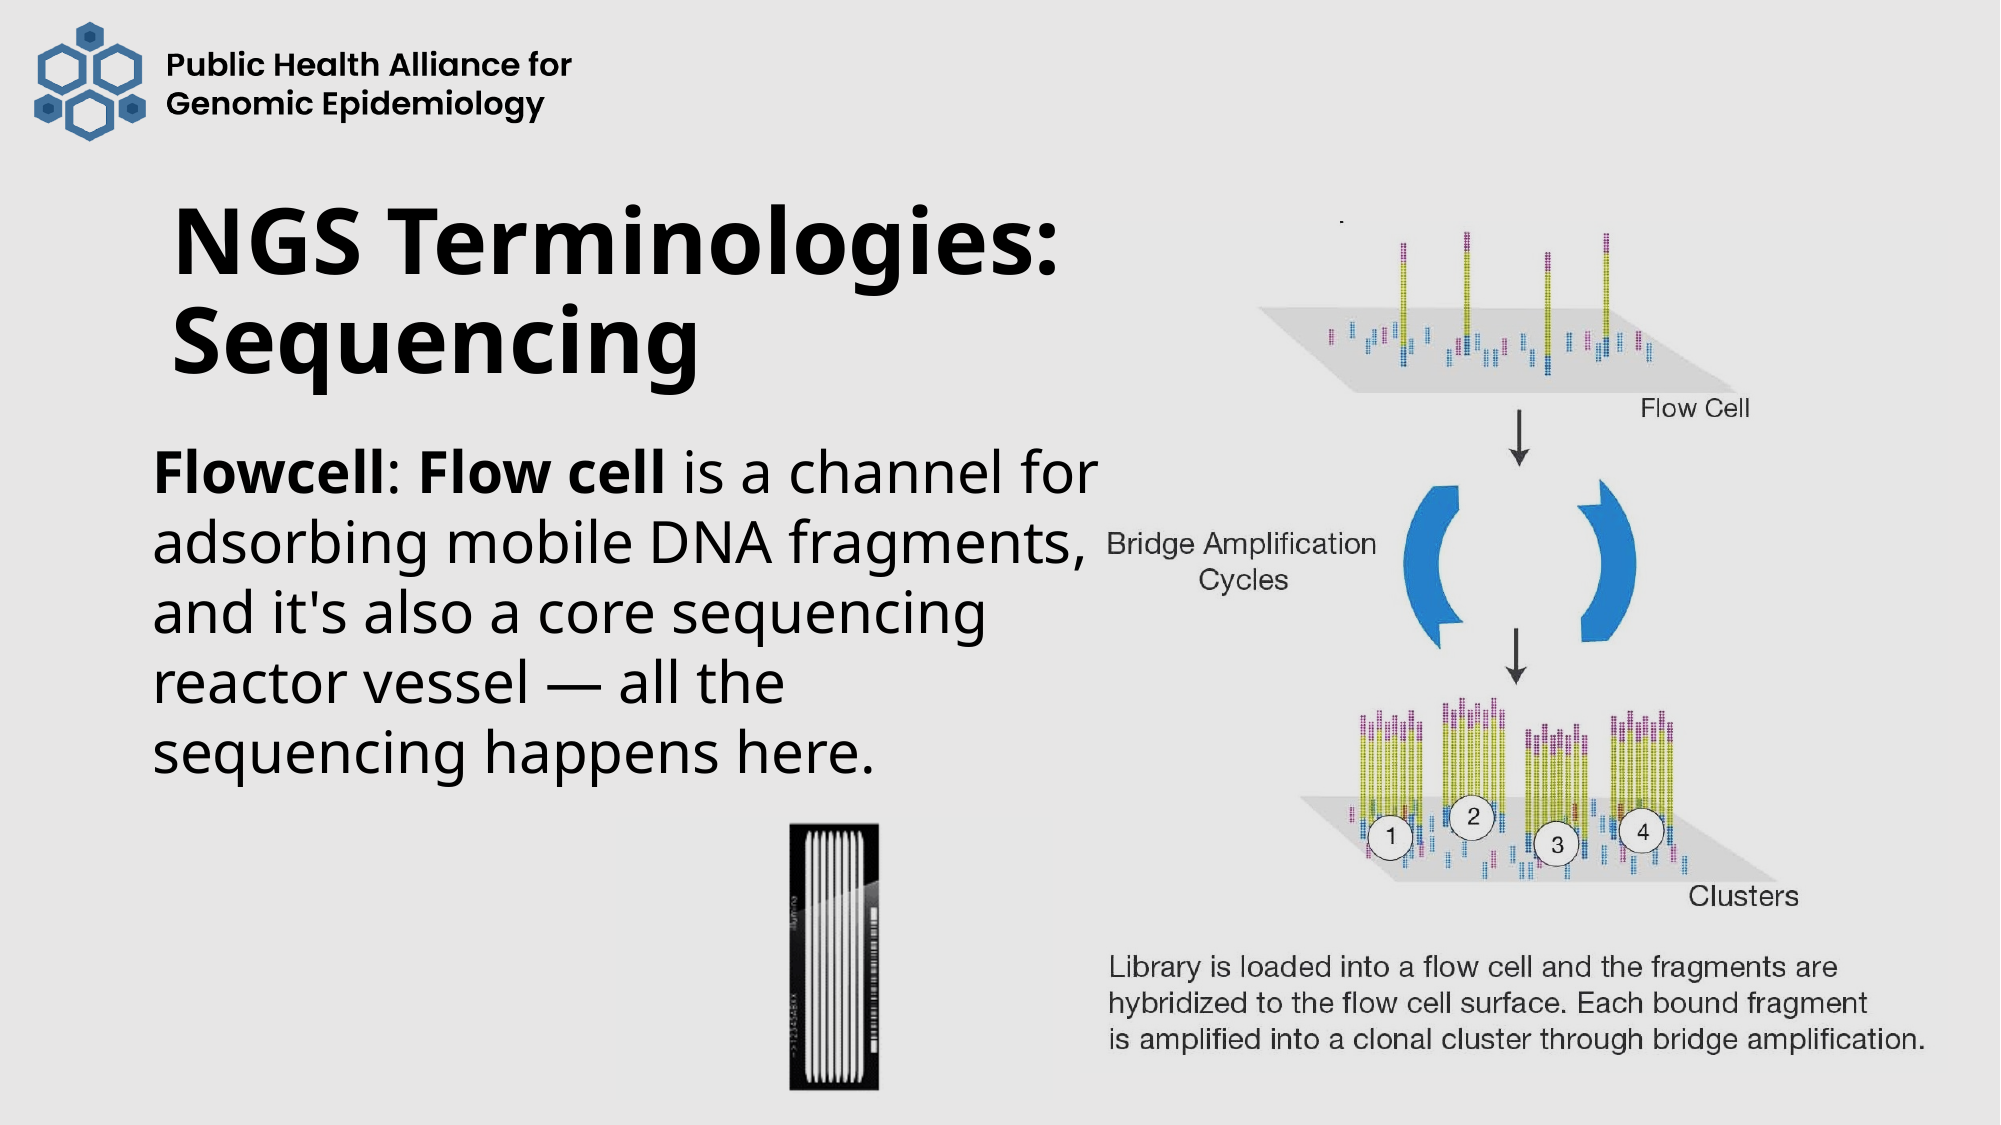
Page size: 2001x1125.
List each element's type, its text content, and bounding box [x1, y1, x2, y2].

picture [616, 817, 1053, 1100]
text_box Flowcell: Flow cell is a channel for adsorbing mobile DNA fragments, and it's also a core sequencing reactor vessel — all the sequencing happens here. [137, 427, 1080, 863]
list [1080, 221, 1948, 1073]
picture [32, 19, 588, 144]
title NGS Terminologies: Sequencing [156, 185, 1100, 404]
